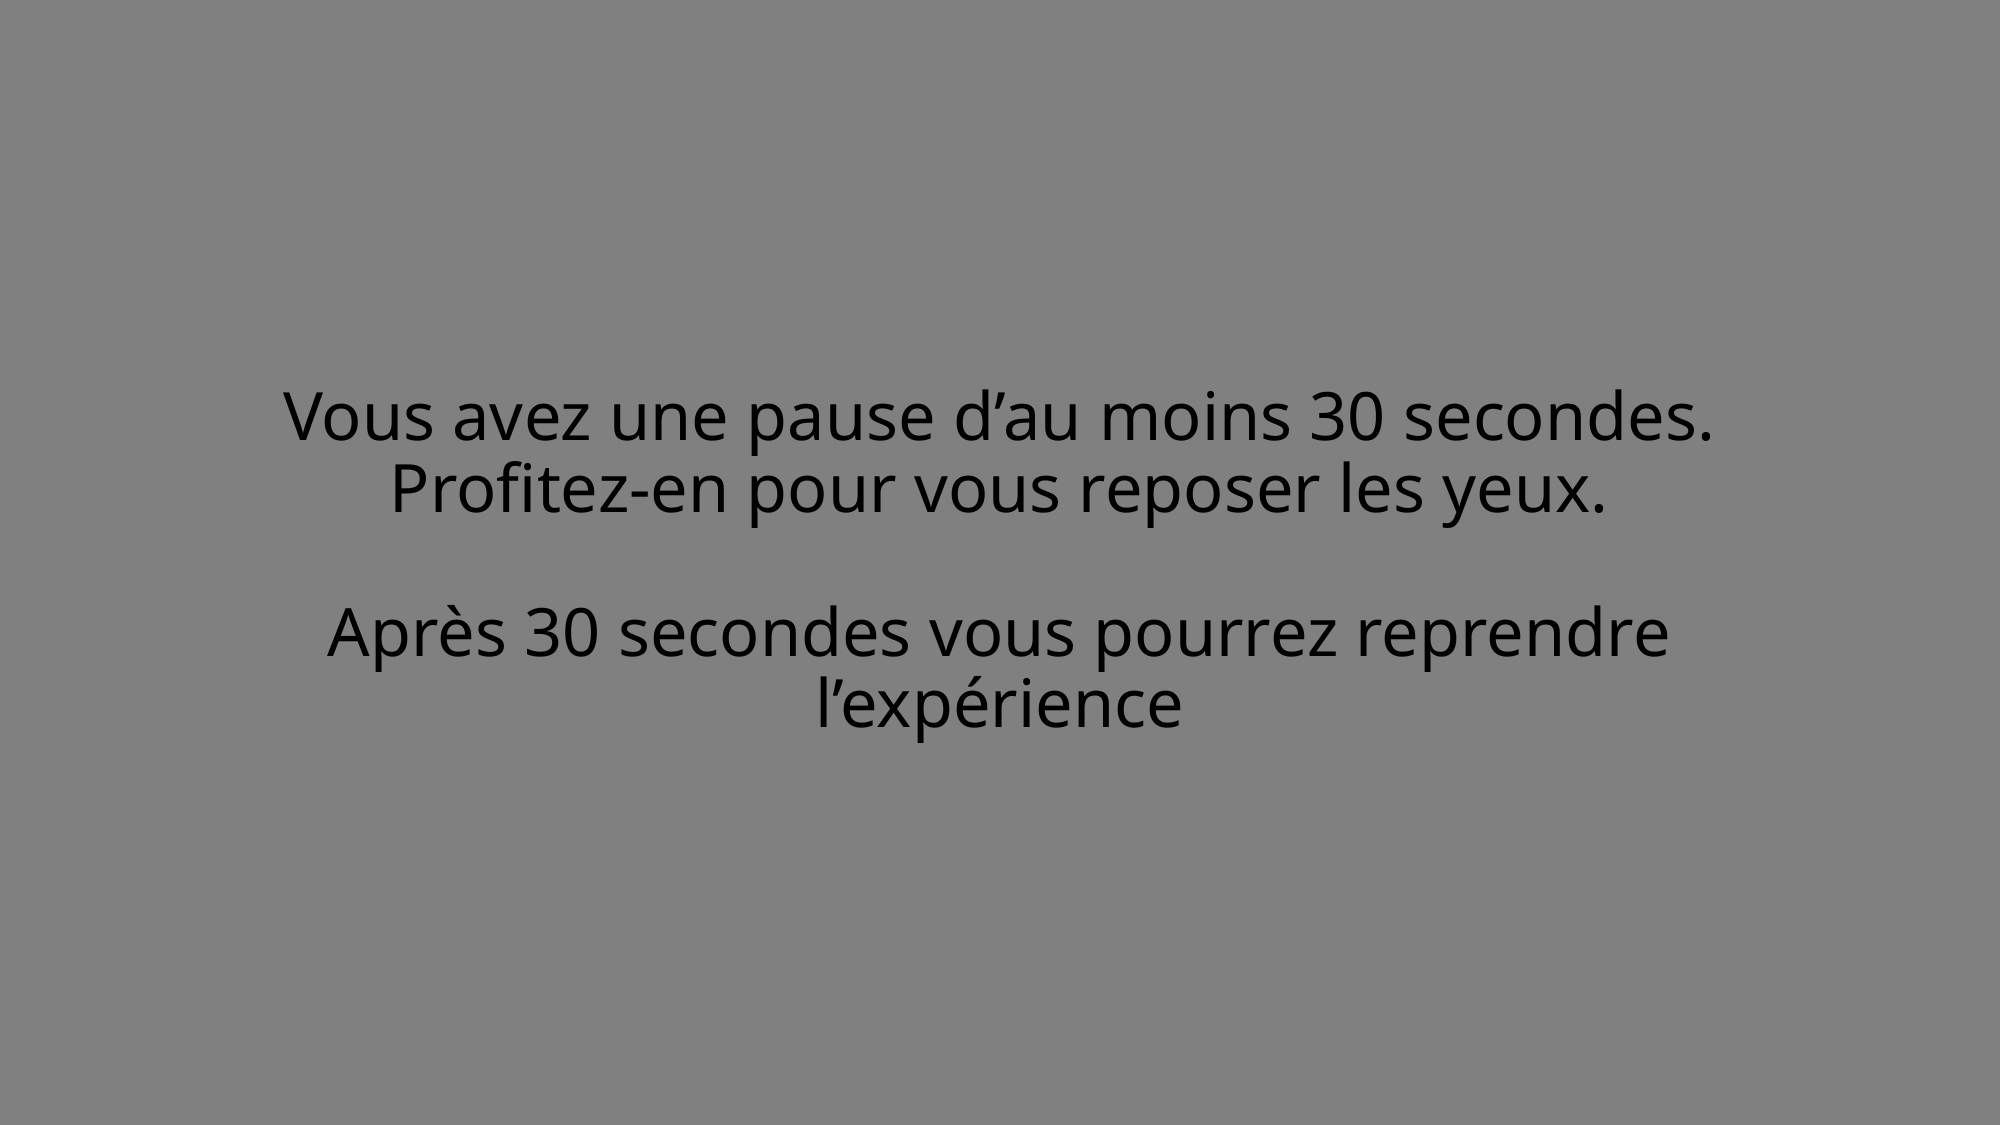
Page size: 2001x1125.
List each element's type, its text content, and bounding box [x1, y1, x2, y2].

title Vous avez une pause d’au moins 30 secondes. Profitez-en pour vous reposer les yeux. Après 30 secondes vous pourrez reprendre l’expérience [249, 0, 1750, 1125]
